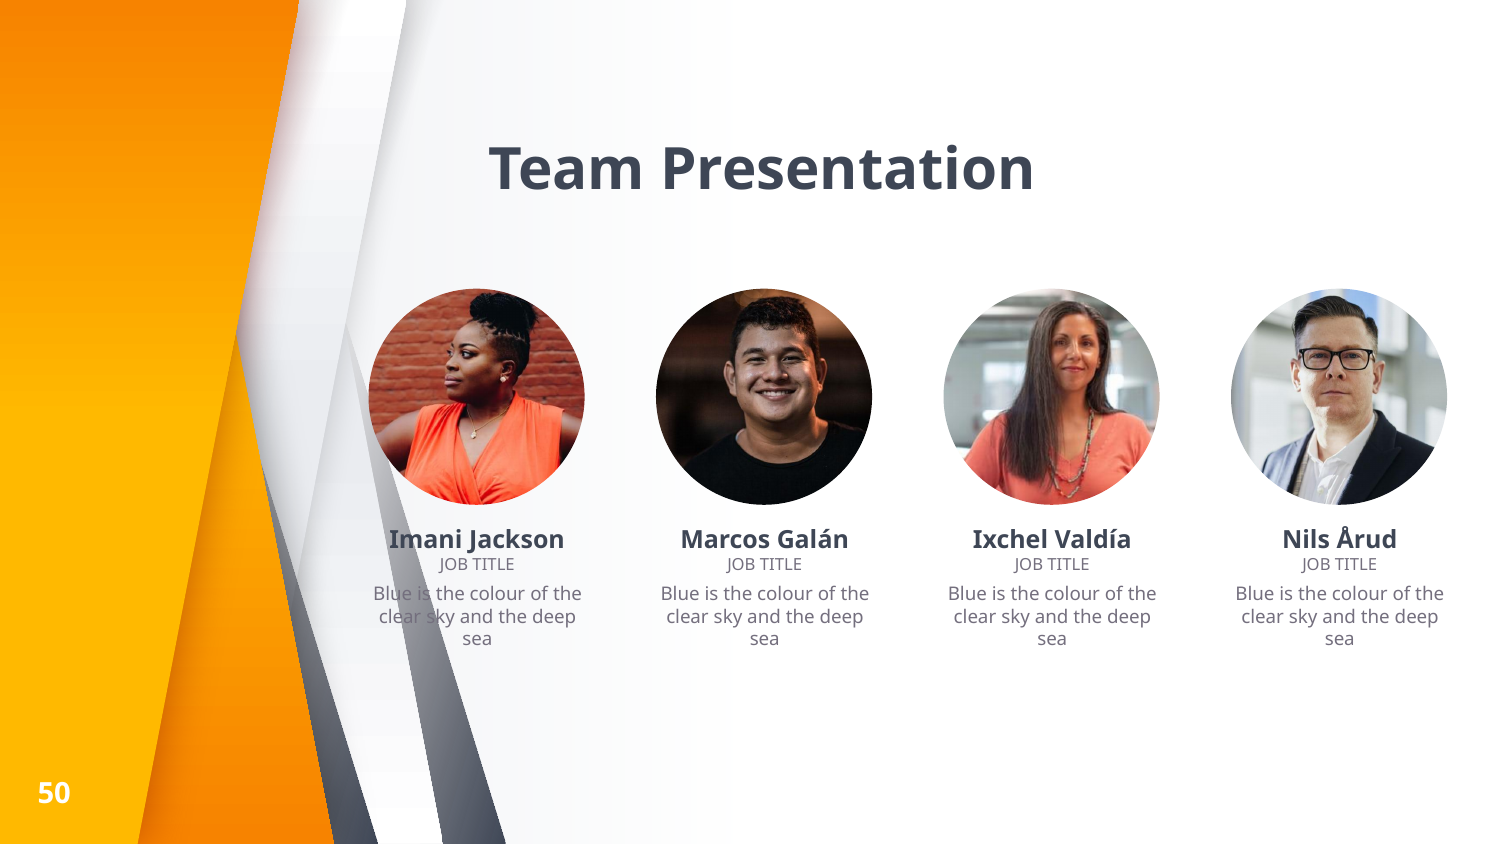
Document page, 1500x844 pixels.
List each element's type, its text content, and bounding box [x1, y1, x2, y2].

text_box Ixchel Valdía JOB TITLE Blue is the colour of the clear sky and the deep sea [944, 523, 1161, 631]
text_box Marcos Galán JOB TITLE Blue is the colour of the clear sky and the deep sea [656, 523, 873, 631]
text_box [943, 288, 1160, 505]
text_box [1231, 288, 1448, 505]
text_box <número> [37, 774, 98, 816]
text_box [655, 288, 873, 505]
text_box Imani Jackson JOB TITLE Blue is the colour of the clear sky and the deep sea [369, 523, 586, 631]
text_box [368, 288, 585, 505]
text_box Nils Årud JOB TITLE Blue is the colour of the clear sky and the deep sea [1231, 523, 1448, 631]
text_box Team Presentation [488, 137, 1385, 202]
